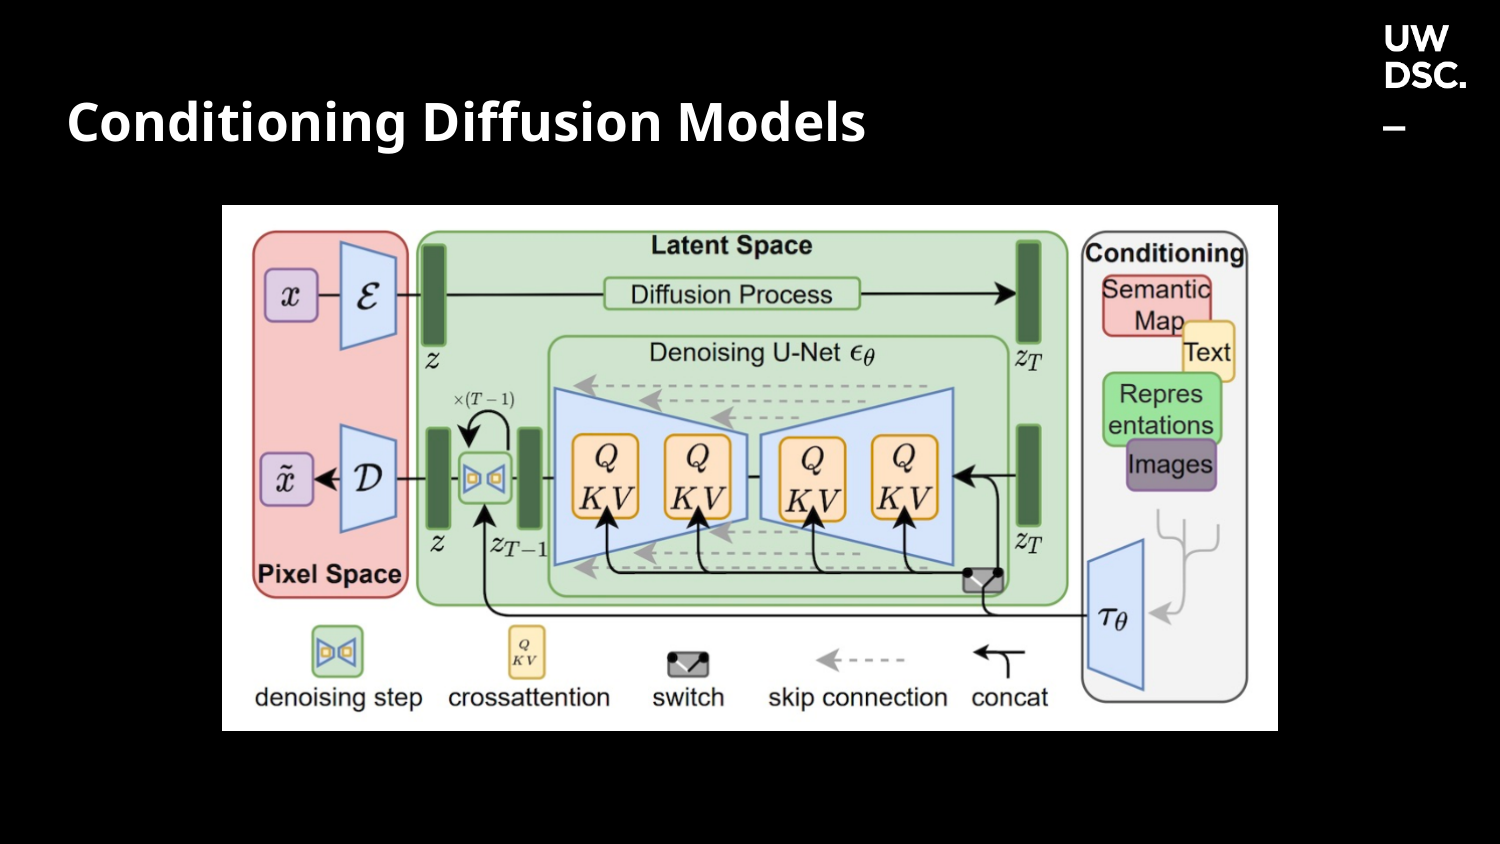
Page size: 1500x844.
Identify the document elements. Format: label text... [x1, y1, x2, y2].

title Conditioning Diffusion Models [51, 72, 1449, 167]
picture [1349, 0, 1500, 151]
picture [222, 205, 1278, 731]
